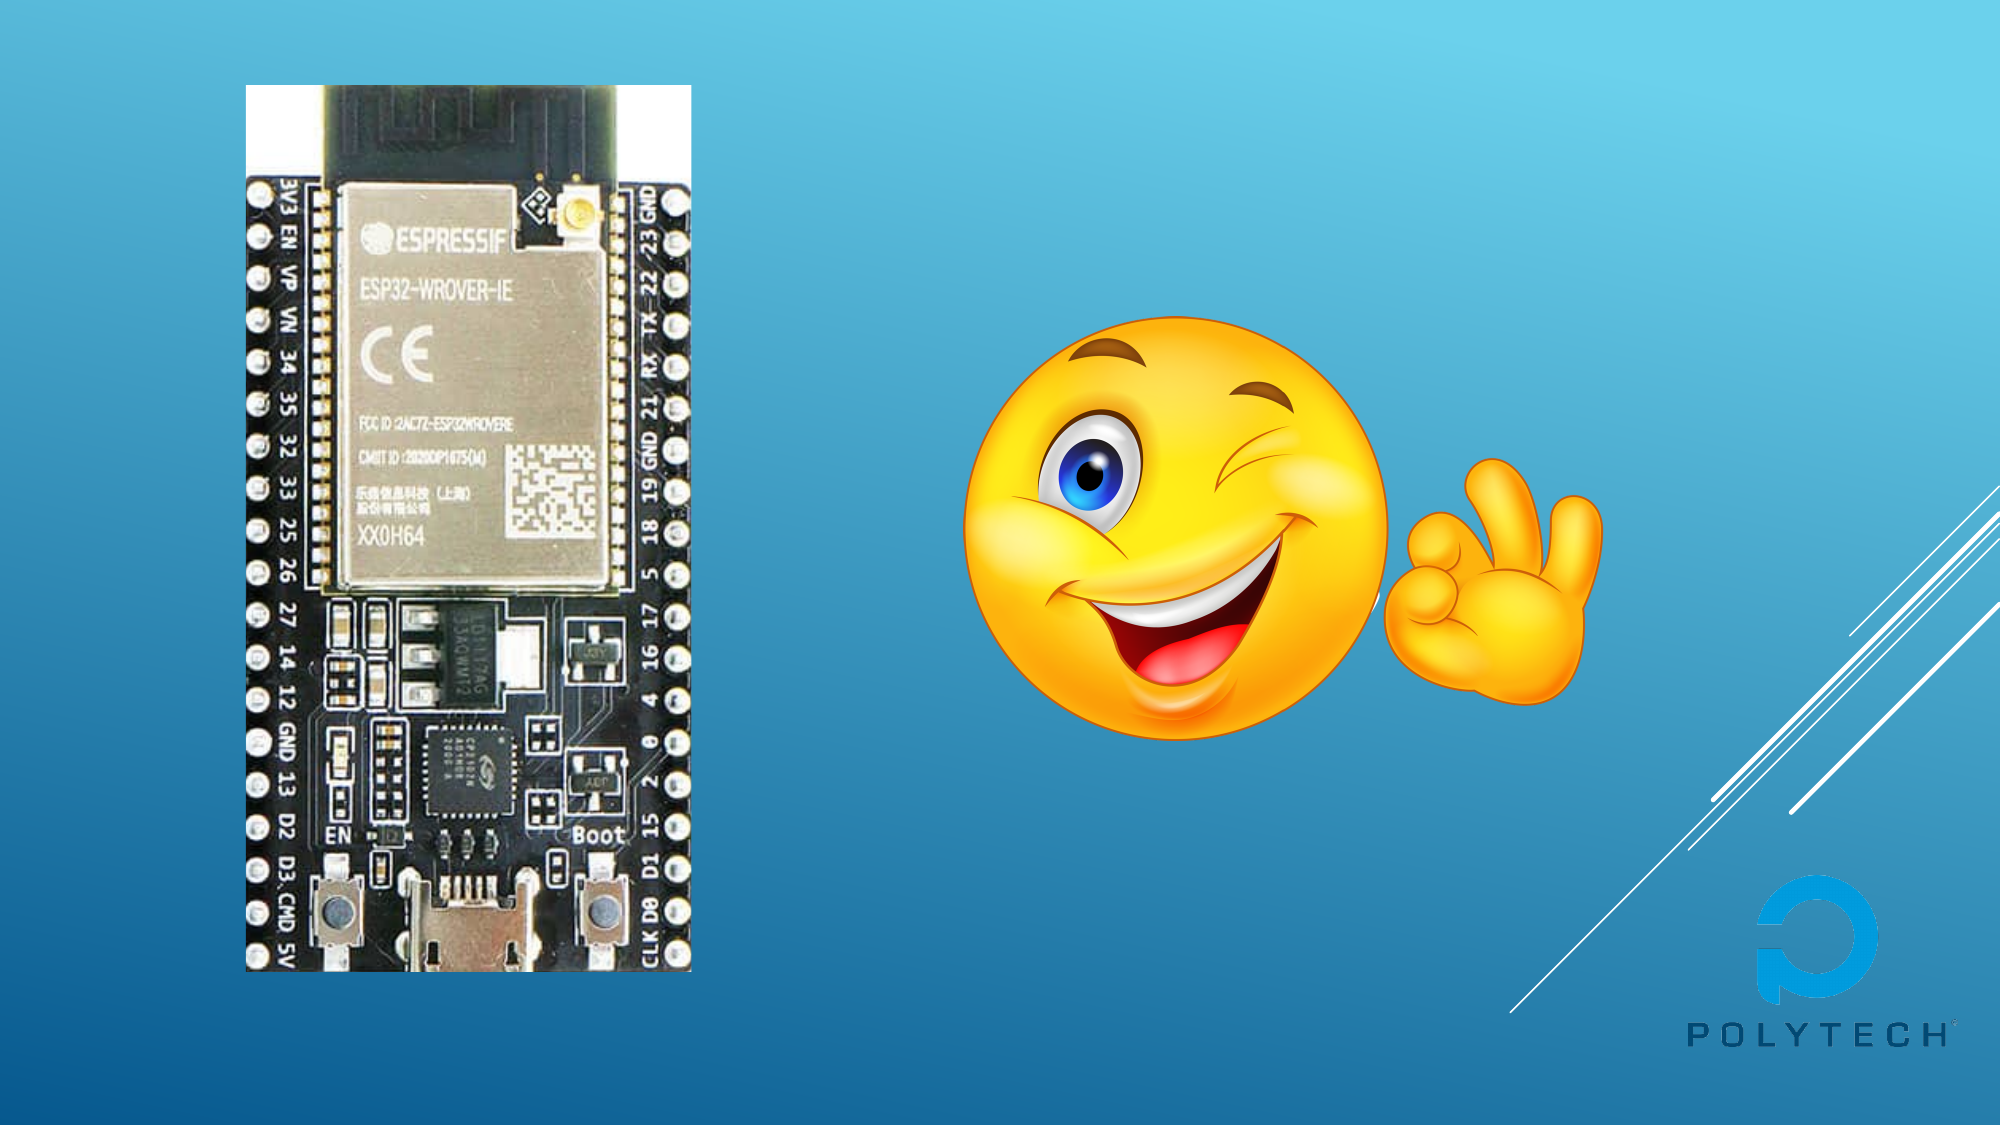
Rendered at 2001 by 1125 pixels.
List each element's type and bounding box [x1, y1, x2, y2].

picture [963, 316, 1604, 742]
picture [1688, 874, 1959, 1047]
picture [245, 85, 692, 972]
